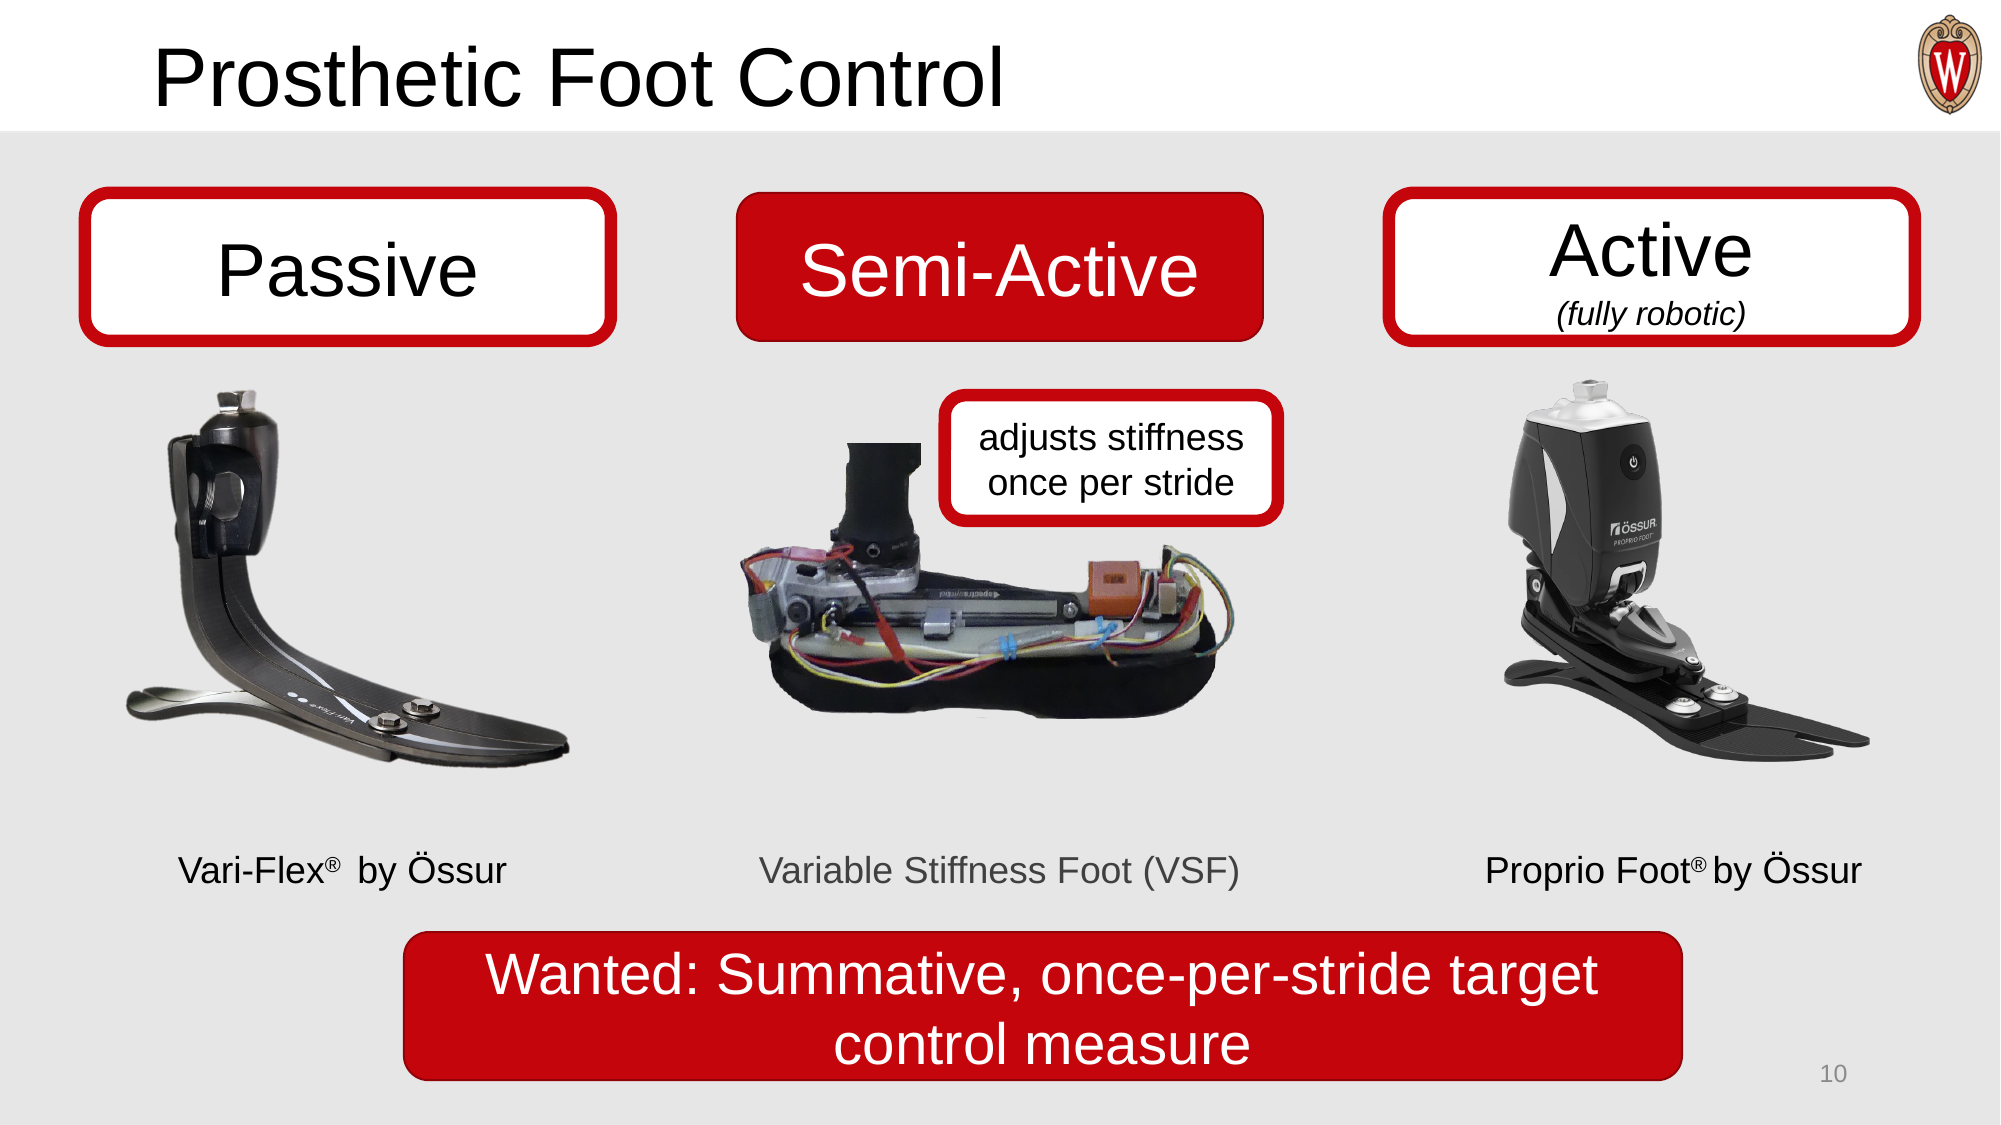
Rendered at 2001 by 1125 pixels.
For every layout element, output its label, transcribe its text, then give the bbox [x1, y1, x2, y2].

text_box adjusts stiffness once per stride [943, 394, 1279, 443]
text_box Wanted: Summative, once-per-stride target control measure [402, 931, 1684, 1082]
title Prosthetic Foot Control [137, 26, 1863, 132]
text_box Vari-Flex® by Össur [163, 869, 533, 899]
picture [0, 0, 2001, 1125]
text_box Proprio Foot® by Össur [1470, 838, 1889, 899]
text_box Passive [83, 191, 612, 306]
text_box Variable Stiffness Foot (VSF) [744, 838, 1256, 899]
slide_number 10 [1412, 1042, 1863, 1103]
text_box Active (fully robotic) [1387, 191, 1916, 319]
text_box Semi-Active [735, 191, 1264, 342]
